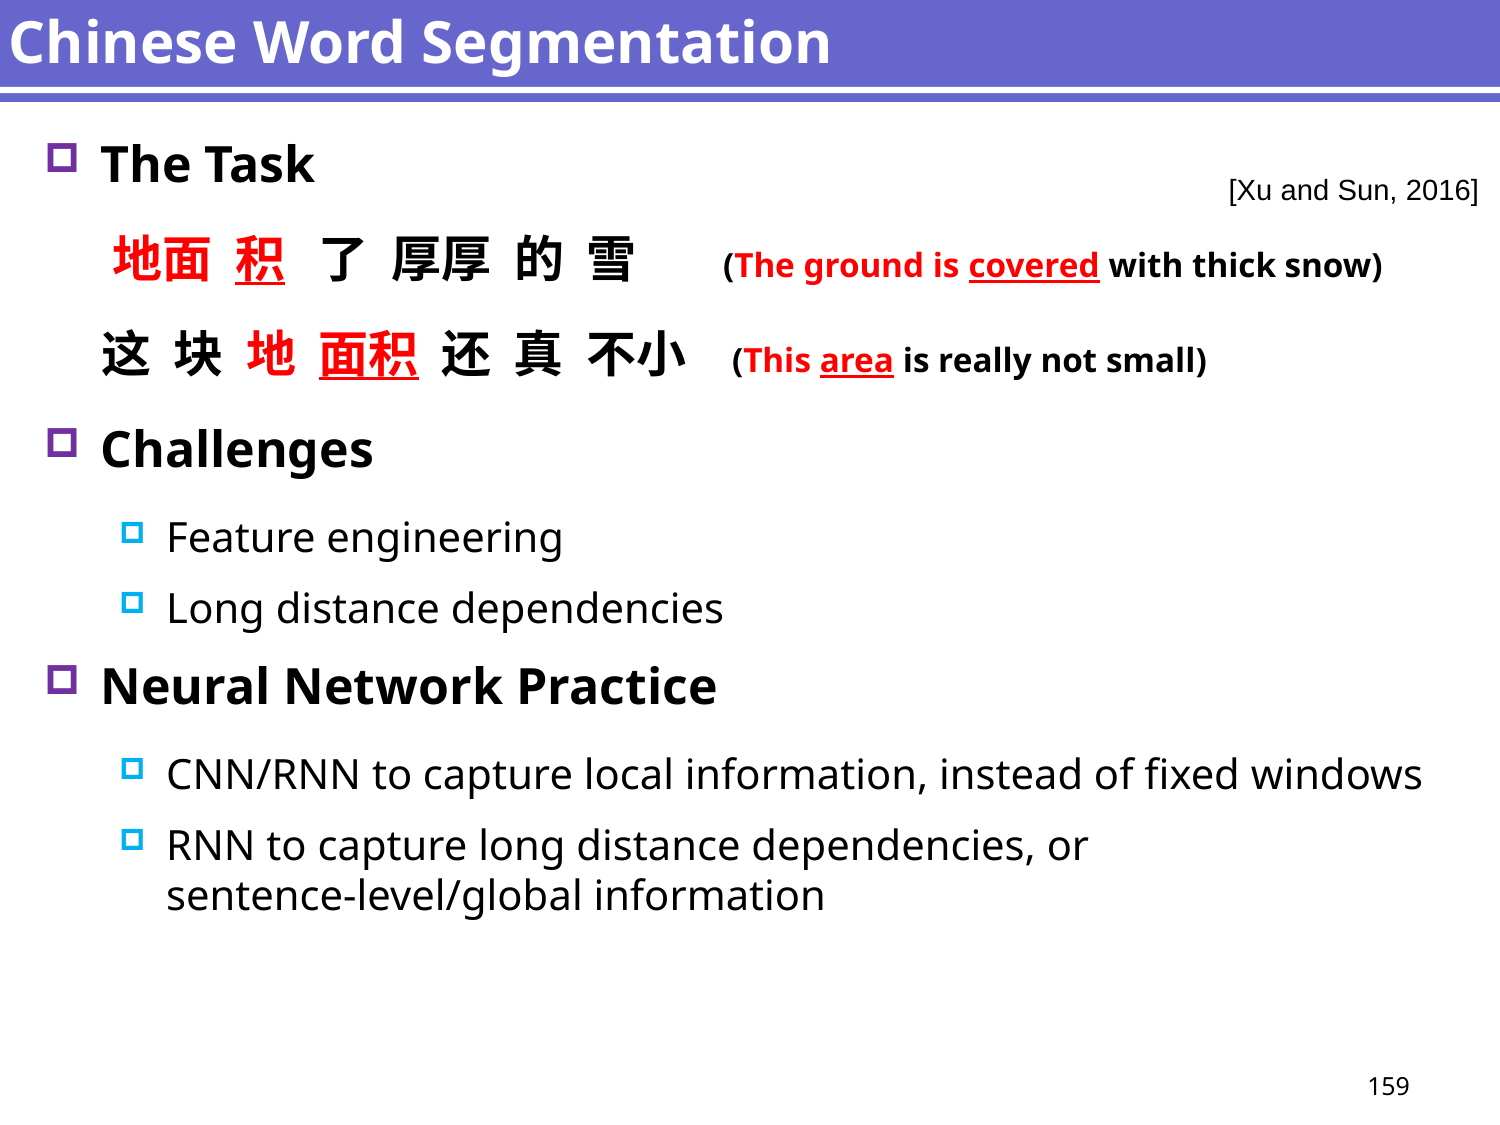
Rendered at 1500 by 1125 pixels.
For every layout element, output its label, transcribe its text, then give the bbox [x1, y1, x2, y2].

slide_number 159 [1293, 1058, 1425, 1112]
list The Task 地面 积 了 厚厚 的 雪 (The ground is covered with thick snow) 这 块 地 面积 还 真 不小 (This area is really not small) Challenges Feature engineering Long distance dependencies Neural Network Practice CNN/RNN to capture local information, instead of fixed windows RNN to capture long distance dependencies, or sentence-level/global information [29, 125, 1447, 1047]
text_box [Xu and Sun, 2016] [1213, 163, 1495, 214]
title Chinese Word Segmentation [0, 7, 1309, 73]
